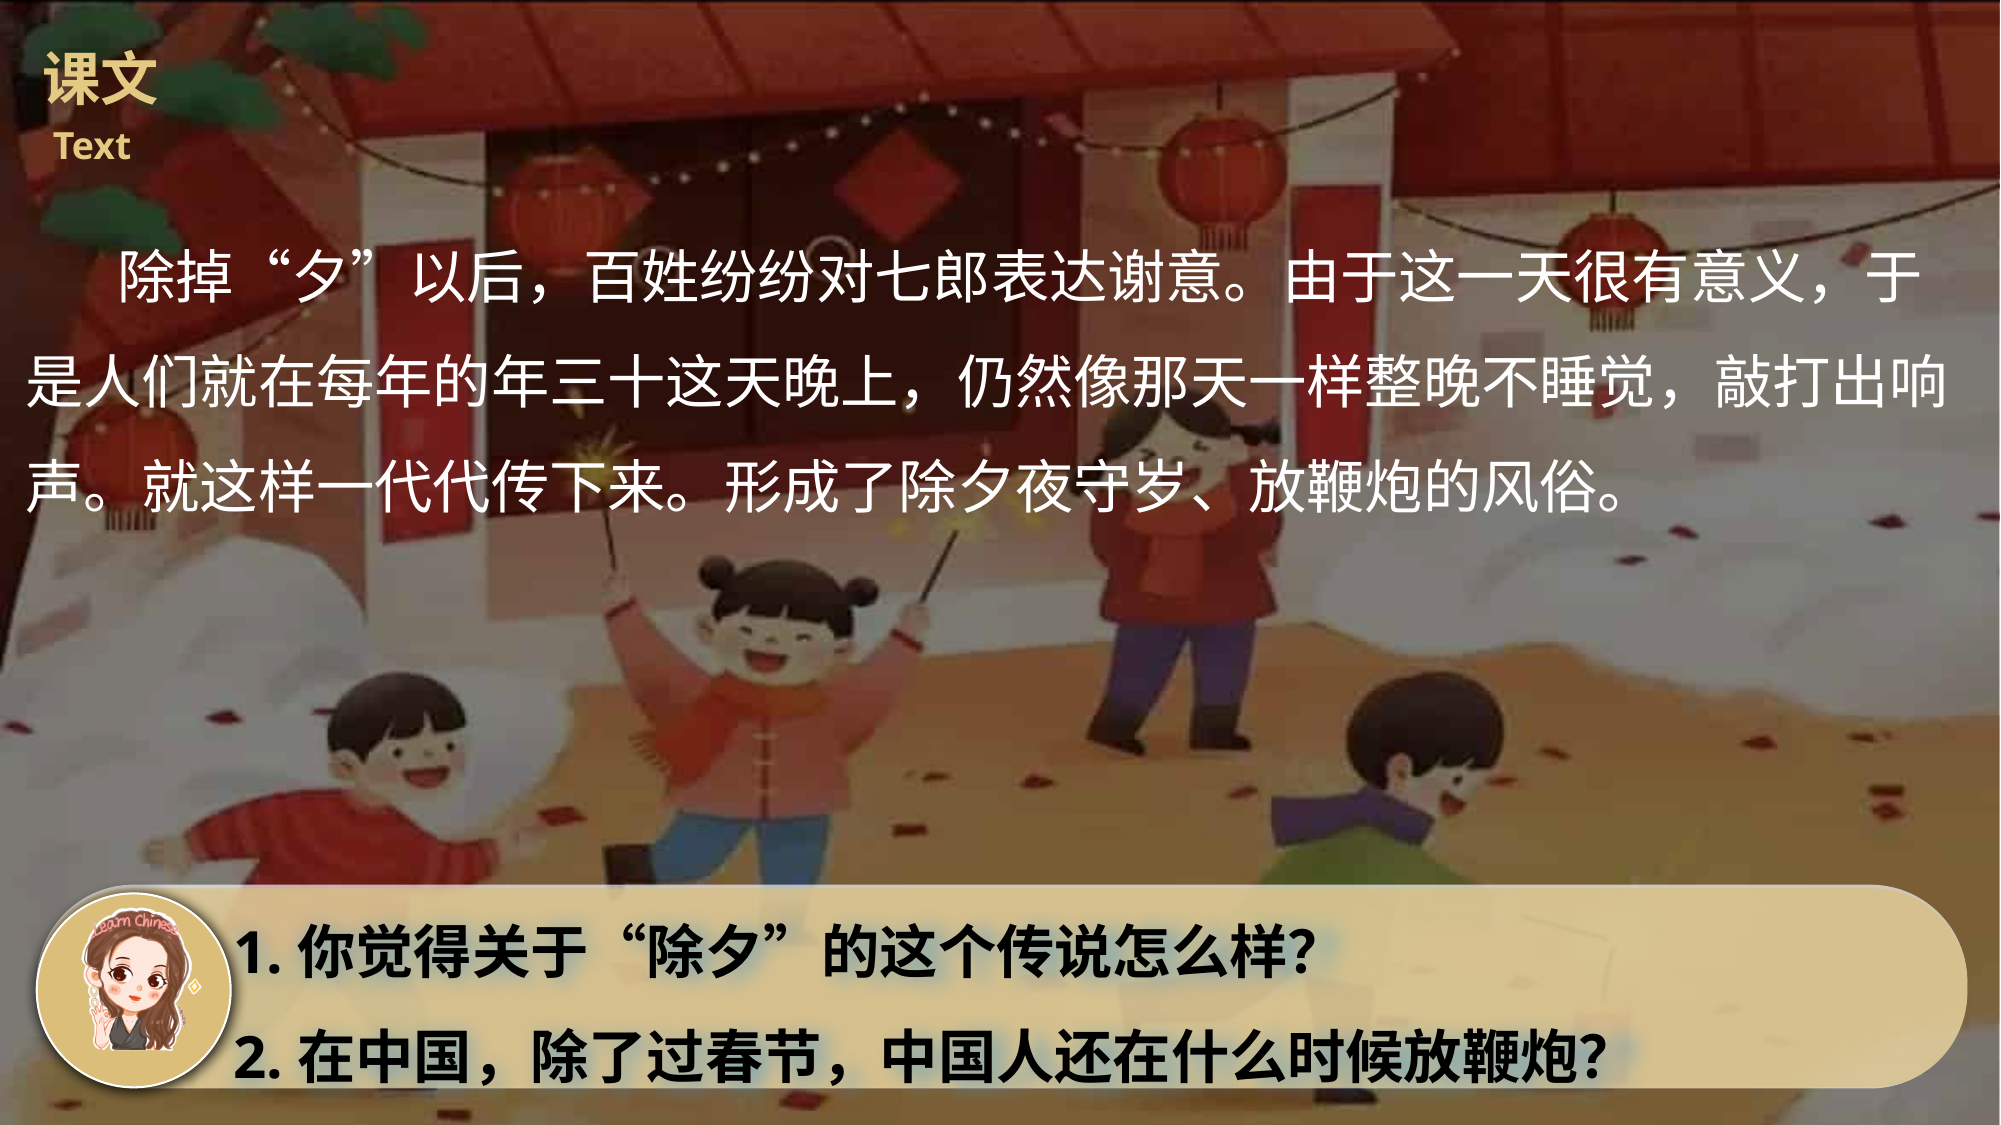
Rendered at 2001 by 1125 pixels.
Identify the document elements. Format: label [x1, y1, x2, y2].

picture [0, 0, 2000, 1125]
text_box [36, 888, 233, 1088]
